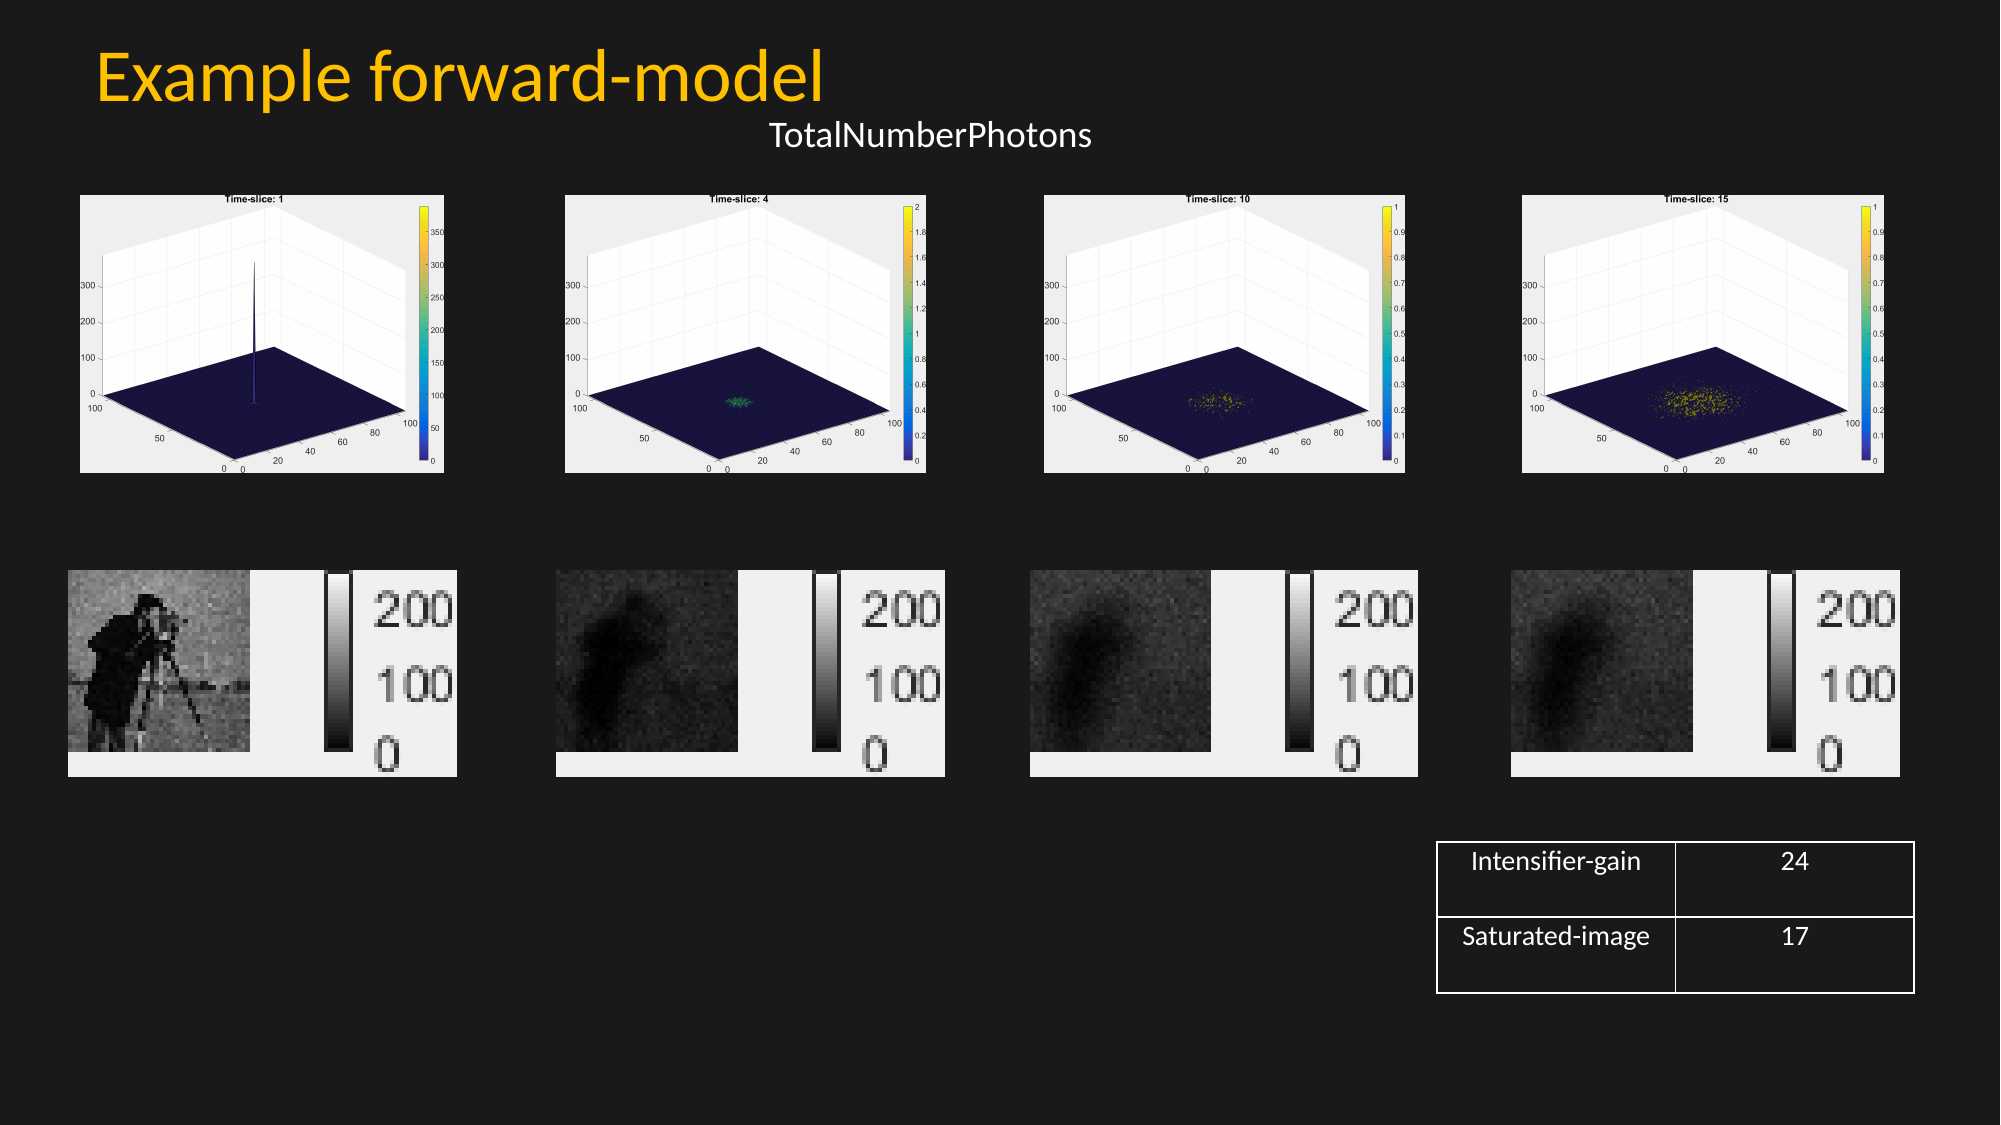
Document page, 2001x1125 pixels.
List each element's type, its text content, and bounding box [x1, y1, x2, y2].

table_cell Saturated-image [1438, 918, 1675, 992]
title Example forward-model [80, 19, 1881, 124]
table_header Intensifier-gain [1438, 843, 1675, 916]
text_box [68, 195, 1900, 777]
table_header 24 [1676, 843, 1913, 916]
table_cell 17 [1676, 918, 1913, 992]
